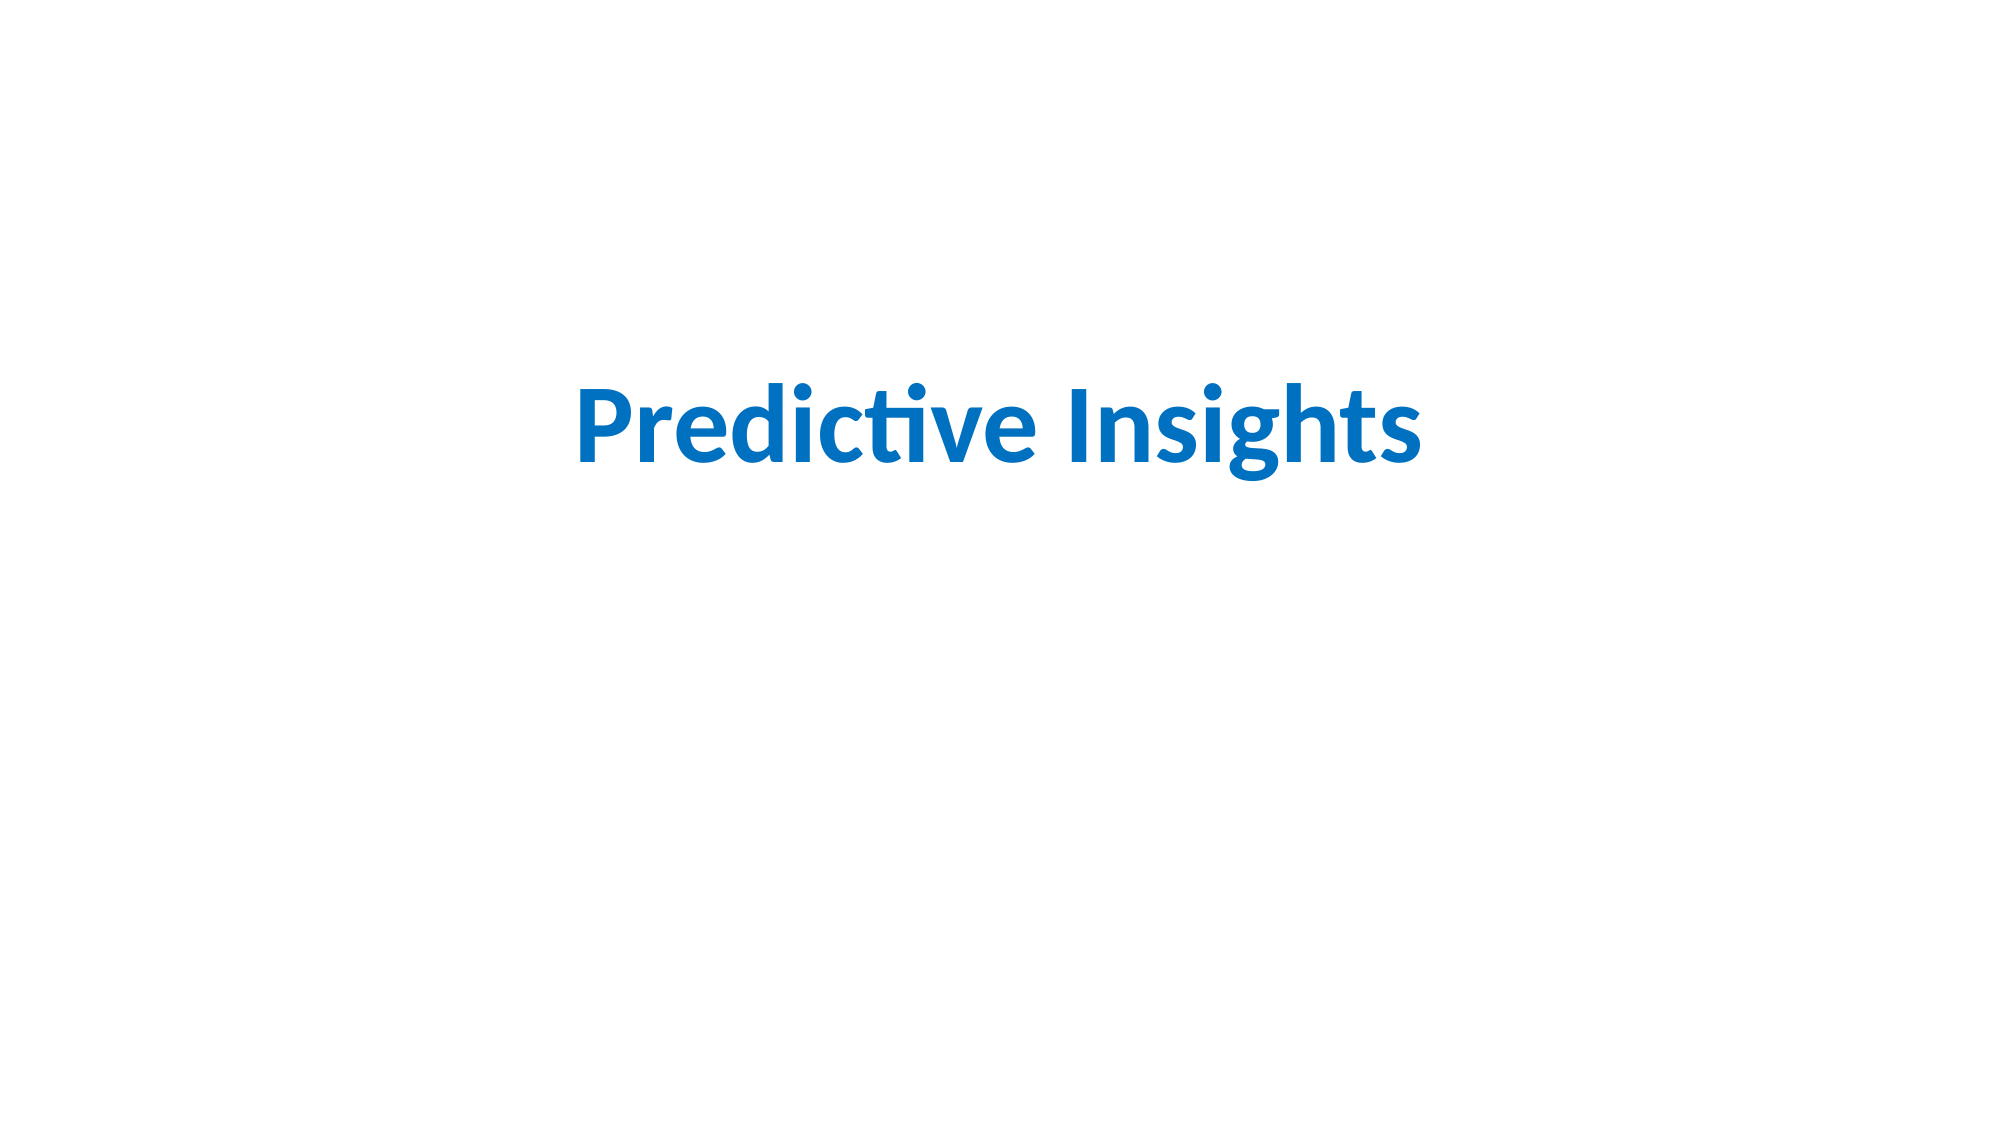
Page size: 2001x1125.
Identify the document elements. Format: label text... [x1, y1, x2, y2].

text_box Predictive Insights [559, 342, 1440, 493]
